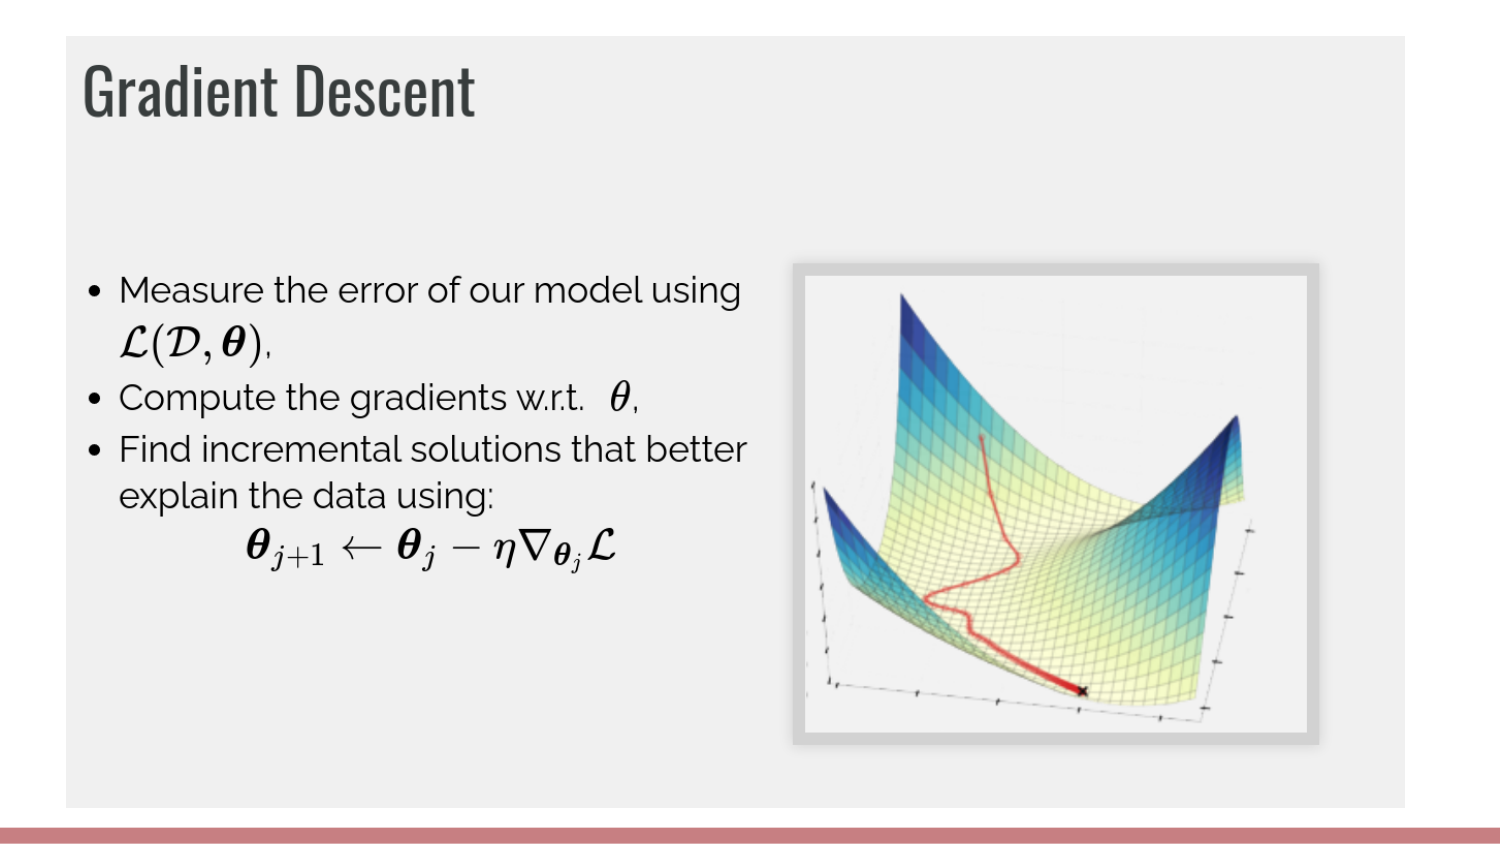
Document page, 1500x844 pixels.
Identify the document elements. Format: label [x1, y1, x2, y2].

picture [65, 36, 1405, 808]
